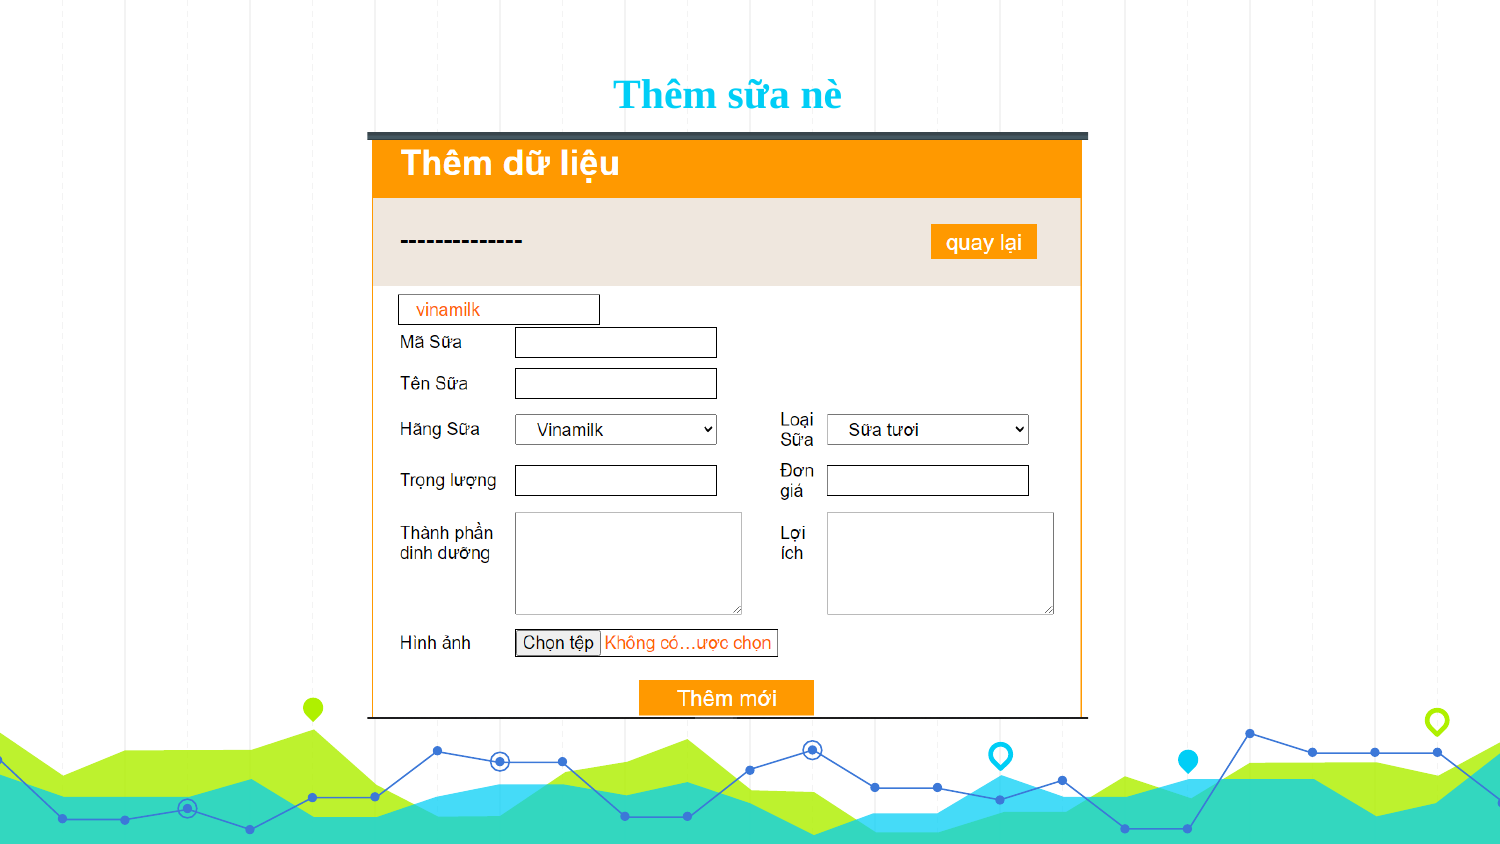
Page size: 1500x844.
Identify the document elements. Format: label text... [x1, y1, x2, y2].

picture [366, 131, 1089, 719]
text_box Thêm sữa nè [498, 53, 958, 130]
